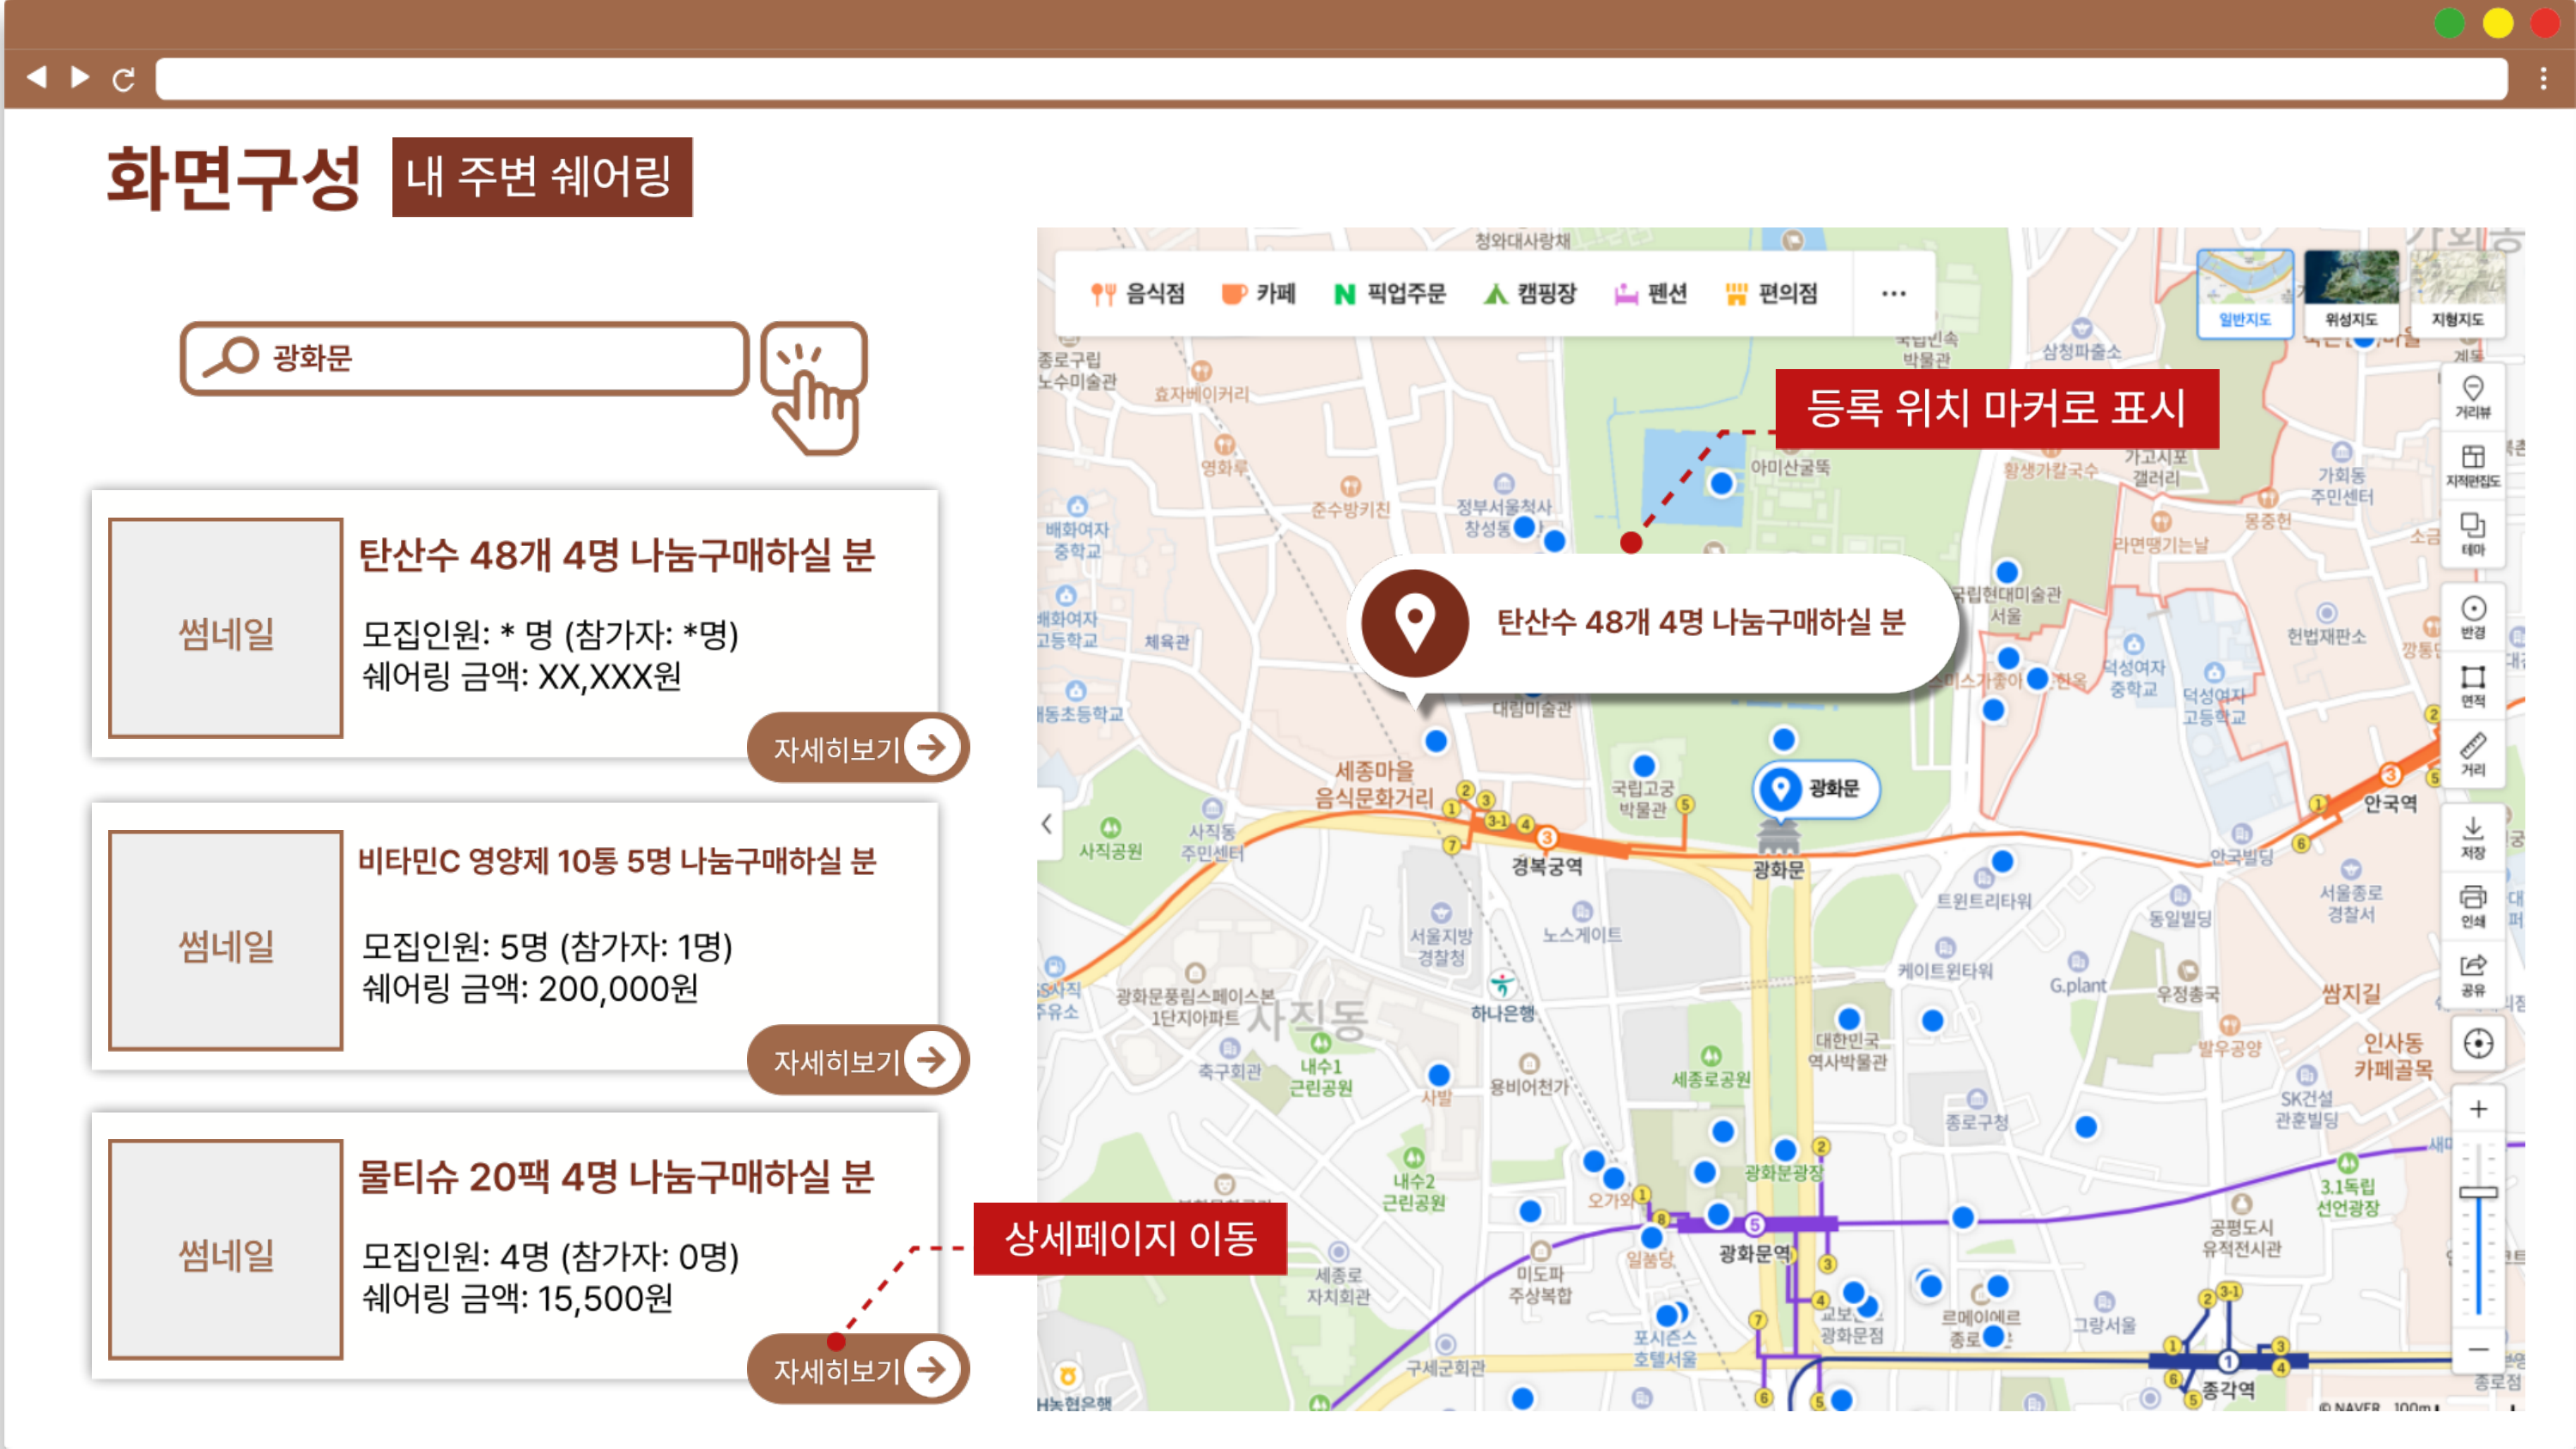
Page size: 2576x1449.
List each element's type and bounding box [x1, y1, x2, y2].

text_box [3, 0, 2576, 1449]
text_box [1346, 554, 1959, 712]
picture [85, 107, 745, 299]
picture [263, 321, 381, 407]
text_box [827, 1203, 1289, 1353]
picture [1488, 591, 1935, 672]
text_box [92, 490, 970, 784]
text_box [1620, 429, 1989, 555]
text_box [1037, 227, 2525, 1412]
picture [1731, 360, 2257, 482]
text_box [92, 803, 970, 1096]
text_box [92, 1112, 970, 1406]
text_box [147, 0, 902, 746]
picture [0, 0, 3, 1449]
